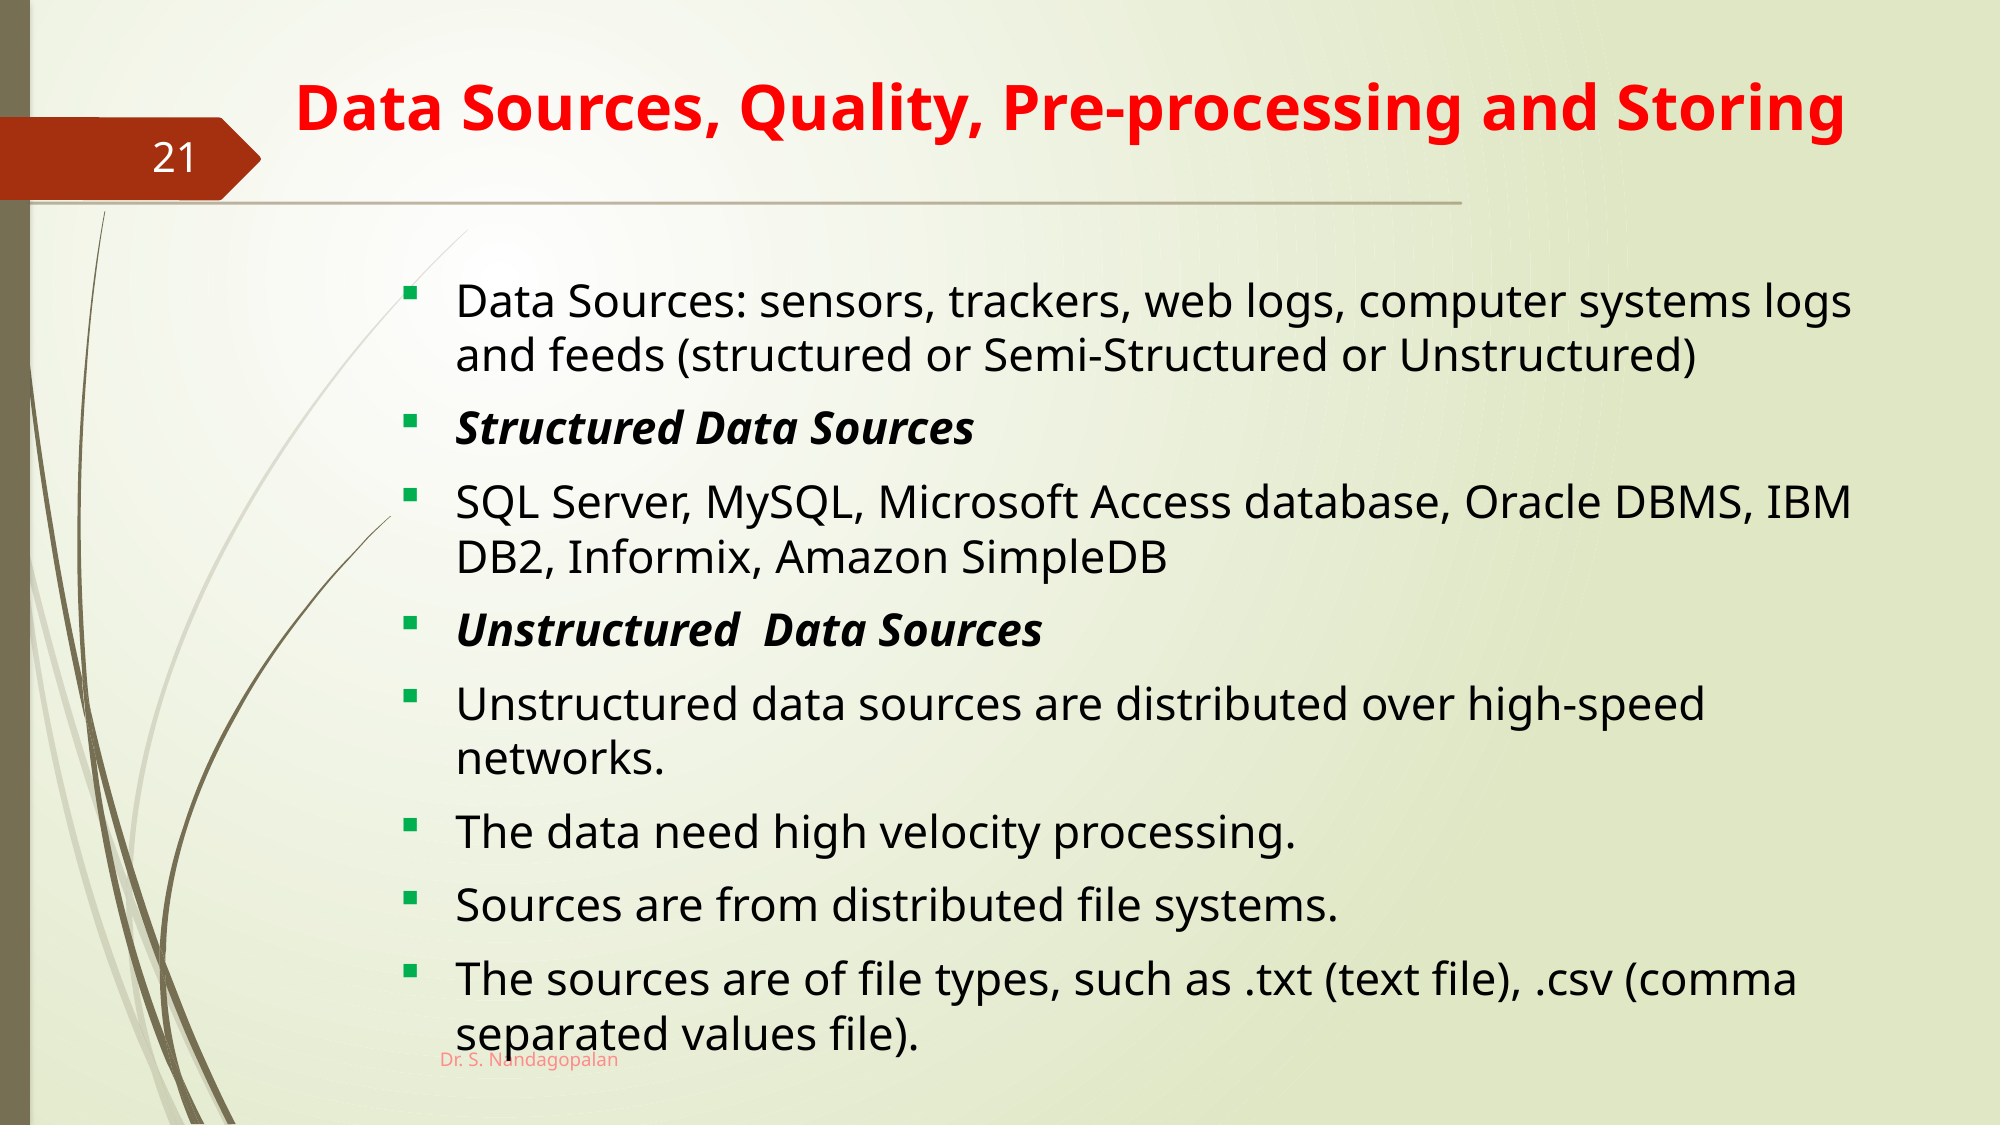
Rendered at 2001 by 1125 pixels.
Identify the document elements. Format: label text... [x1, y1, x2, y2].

list Data Sources: sensors, trackers, web logs, computer systems logs and feeds (structured or Semi-Structured or Unstructured) Structured Data Sources SQL Server, MySQL, Microsoft Access database, Oracle DBMS, IBM DB2, Informix, Amazon SimpleDB Unstructured Data Sources Unstructured data sources are distributed over high-speed networks. The data need high velocity processing. Sources are from distributed file systems. The sources are of file types, such as .txt (text file), .csv (comma separated values file). [384, 264, 1888, 1067]
title Data Sources, Quality, Pre-processing and Storing [279, 60, 1939, 218]
slide_number 21 [87, 129, 216, 190]
footer Dr. S. Nandagopalan [424, 1029, 1675, 1090]
